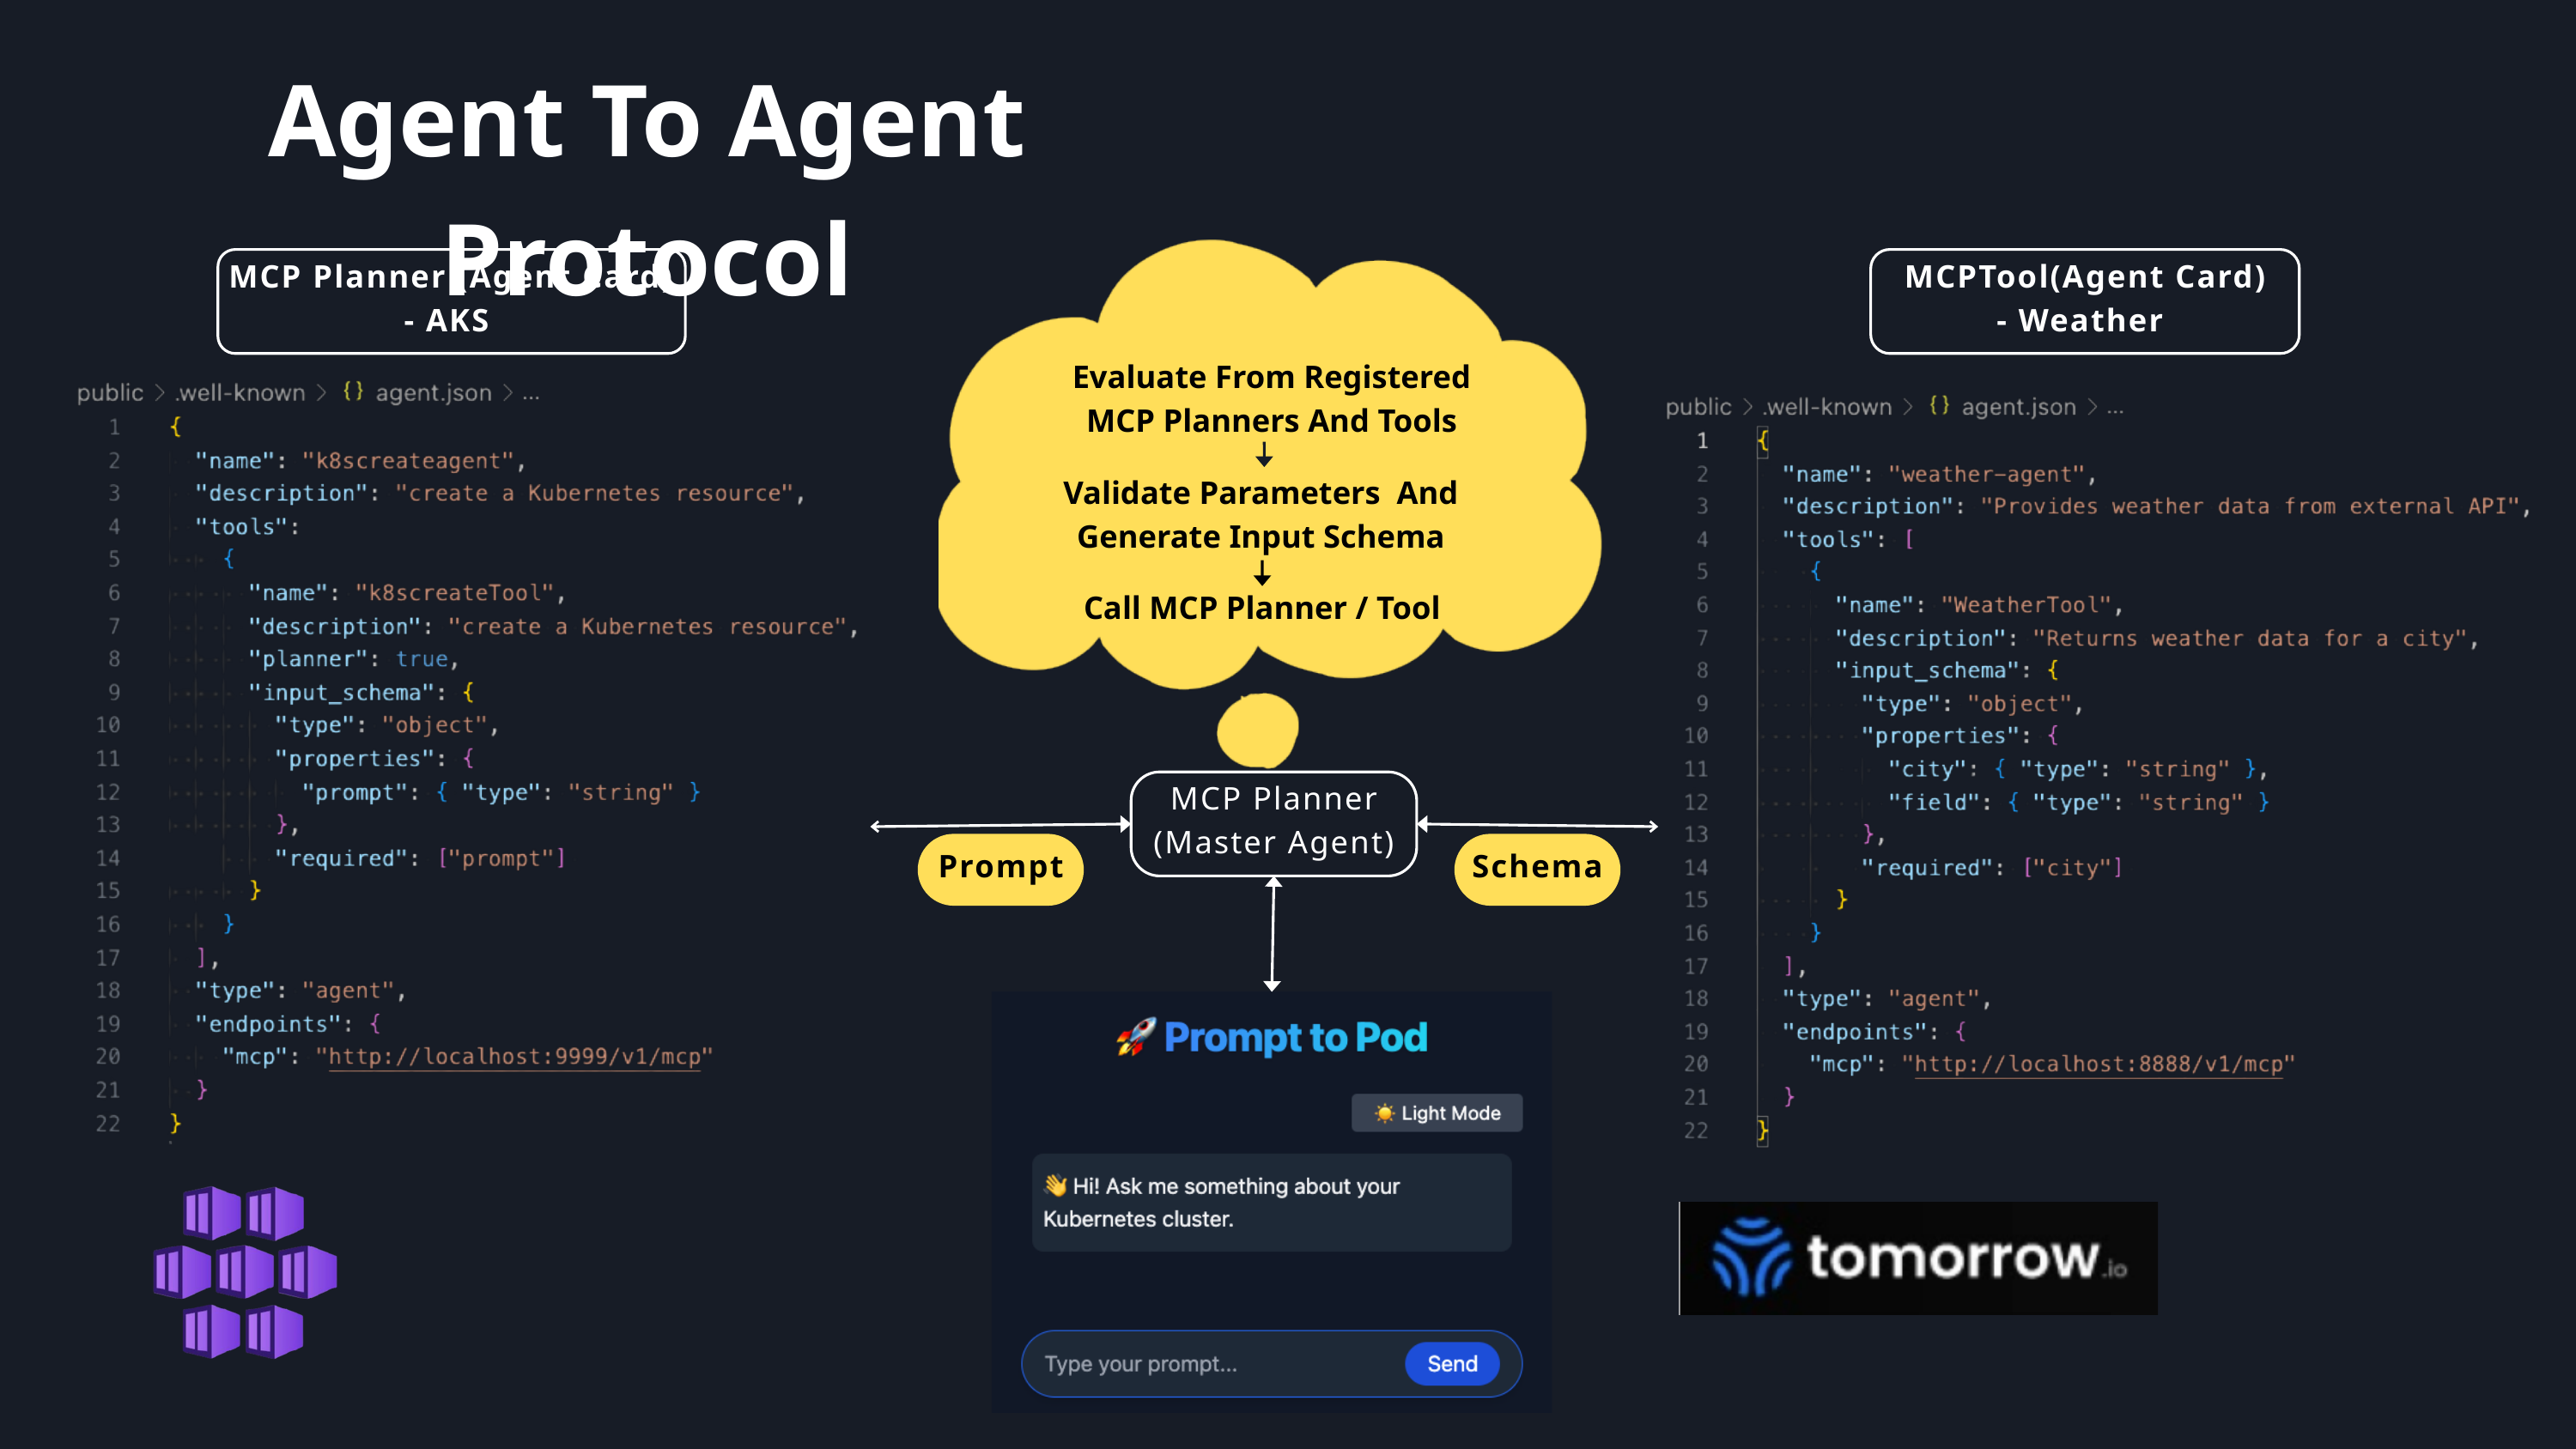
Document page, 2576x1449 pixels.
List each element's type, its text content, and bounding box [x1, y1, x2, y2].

text_box [144, 1183, 349, 1361]
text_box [217, 249, 686, 354]
text_box Evaluate From Registered MCP Planners And Tools [1050, 350, 1494, 439]
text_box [1870, 249, 2300, 354]
text_box [1679, 1202, 2159, 1315]
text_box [1131, 771, 1418, 876]
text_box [920, 836, 1082, 904]
text_box [1420, 815, 1659, 834]
text_box Agent To Agent Protocol [62, 38, 1232, 316]
text_box [1255, 441, 1273, 467]
text_box [939, 239, 1602, 773]
text_box Validate Parameters And Generate Input Schema [1060, 467, 1462, 555]
text_box [1253, 560, 1272, 582]
text_box [1658, 388, 2543, 1156]
text_box [1263, 883, 1283, 992]
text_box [1456, 836, 1619, 904]
text_box [62, 369, 871, 1144]
text_box [991, 991, 1552, 1413]
text_box [870, 815, 1126, 834]
text_box Call MCP Planner / Tool [1060, 582, 1464, 626]
